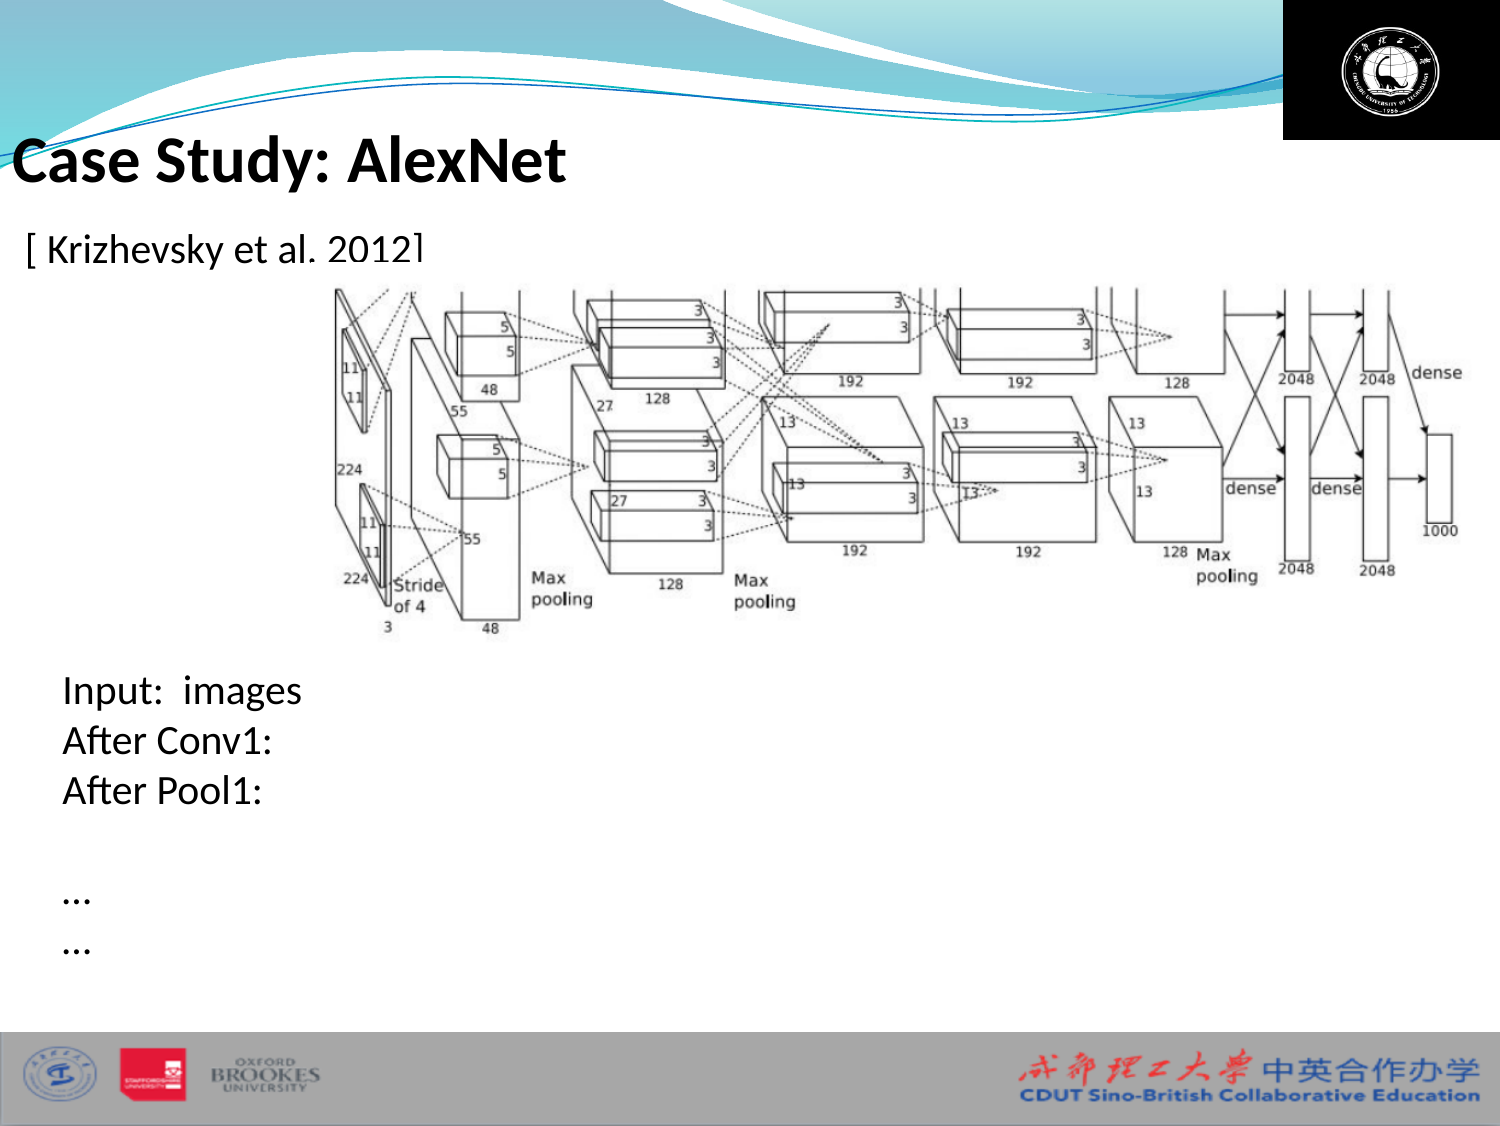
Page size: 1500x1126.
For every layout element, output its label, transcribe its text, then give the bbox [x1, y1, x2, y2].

text_box Case Study: AlexNet [12, 115, 738, 201]
picture [0, 1031, 1500, 1126]
text_box [ Krizhevsky et al. 2012] [24, 222, 438, 288]
picture [310, 262, 1476, 645]
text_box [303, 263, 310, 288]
picture [1283, 0, 1500, 140]
